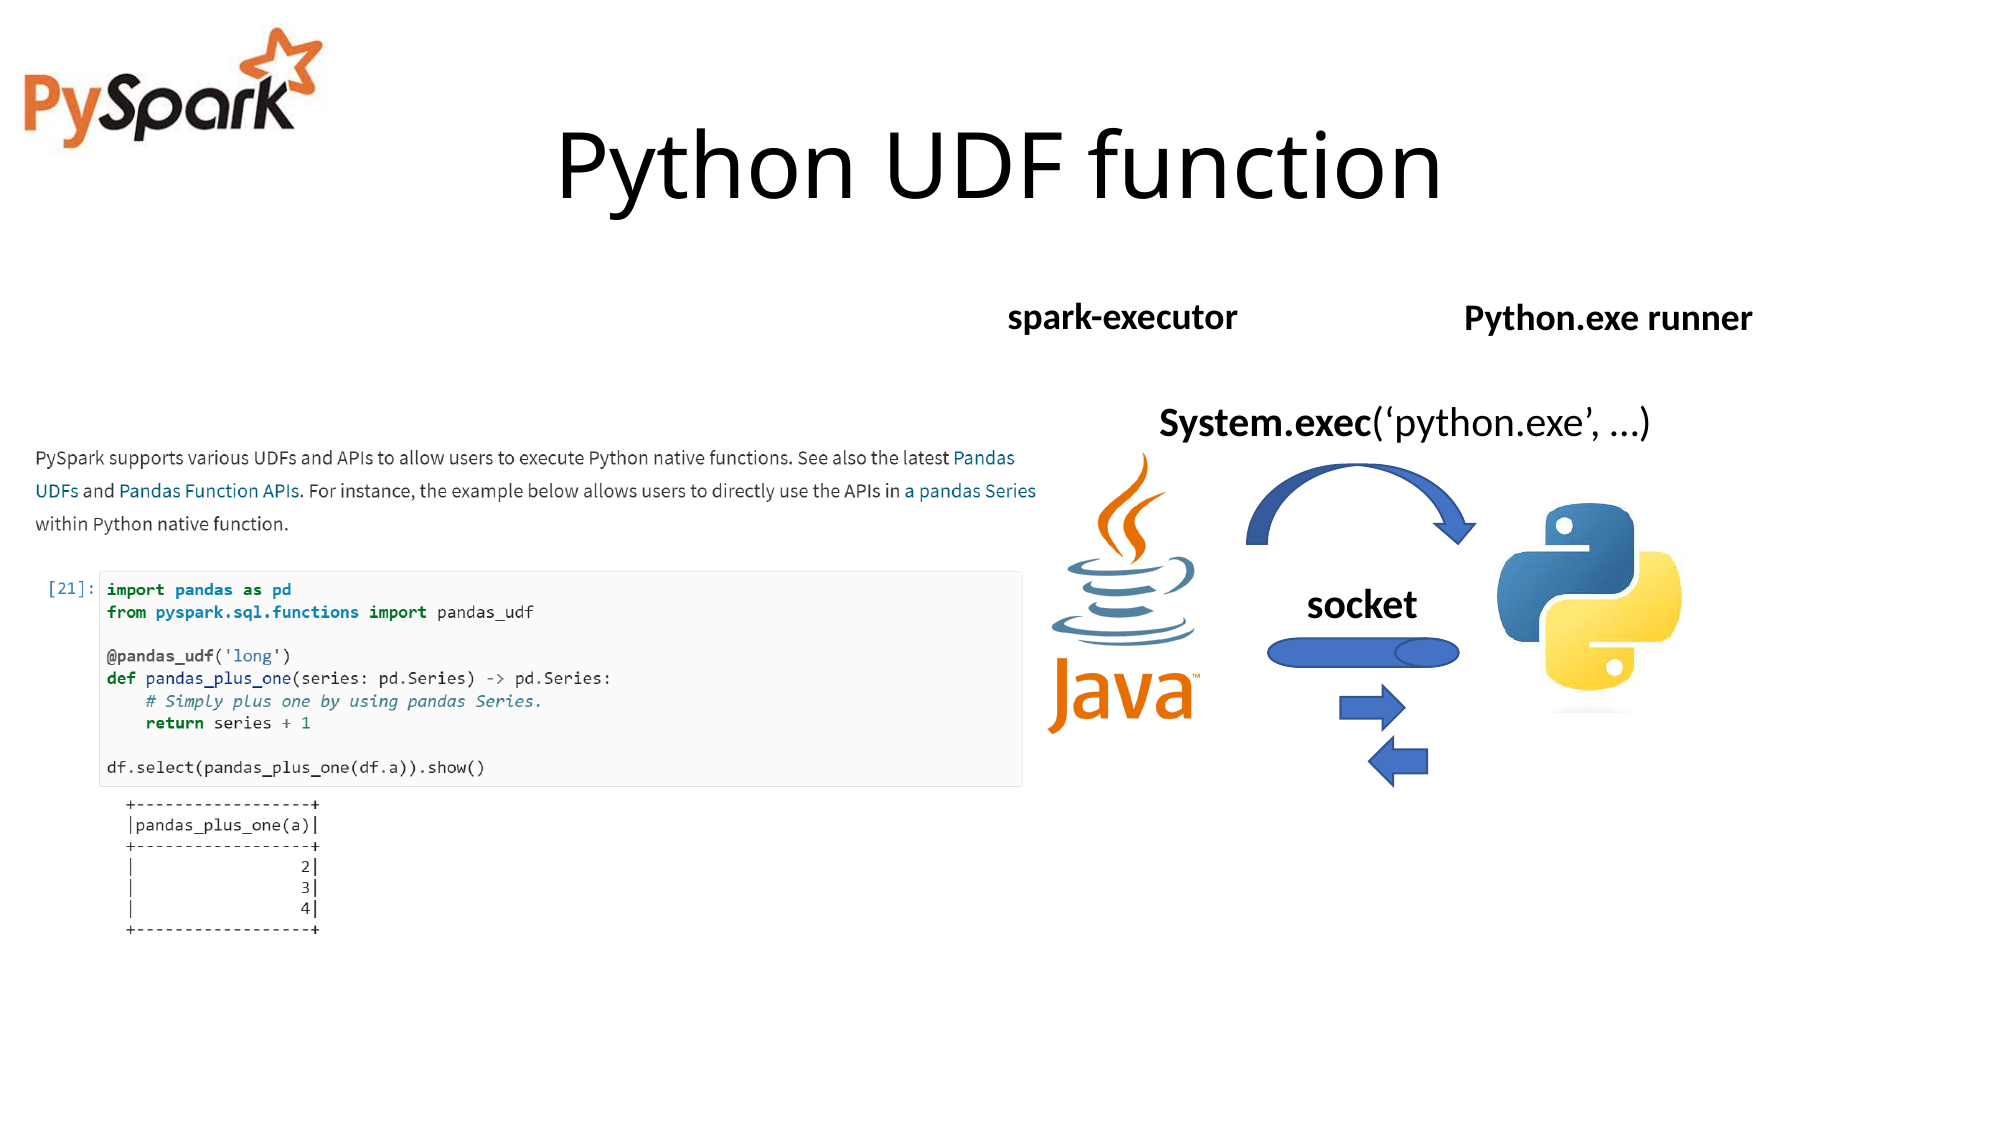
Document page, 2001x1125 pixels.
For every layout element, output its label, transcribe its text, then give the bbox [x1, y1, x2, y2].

text_box [1339, 683, 1406, 733]
text_box [1311, 637, 1460, 668]
text_box System.exec(‘python.exe’, …) [1144, 386, 1668, 452]
text_box [1311, 463, 1477, 546]
text_box socket [1311, 569, 1433, 635]
text_box spark-executor [992, 284, 1254, 345]
title Python UDF function [137, 59, 1863, 278]
picture [1497, 503, 1688, 713]
text_box Python.exe runner [1449, 285, 1769, 345]
text_box [1367, 734, 1429, 789]
picture [19, 436, 1311, 936]
picture [16, 7, 328, 178]
